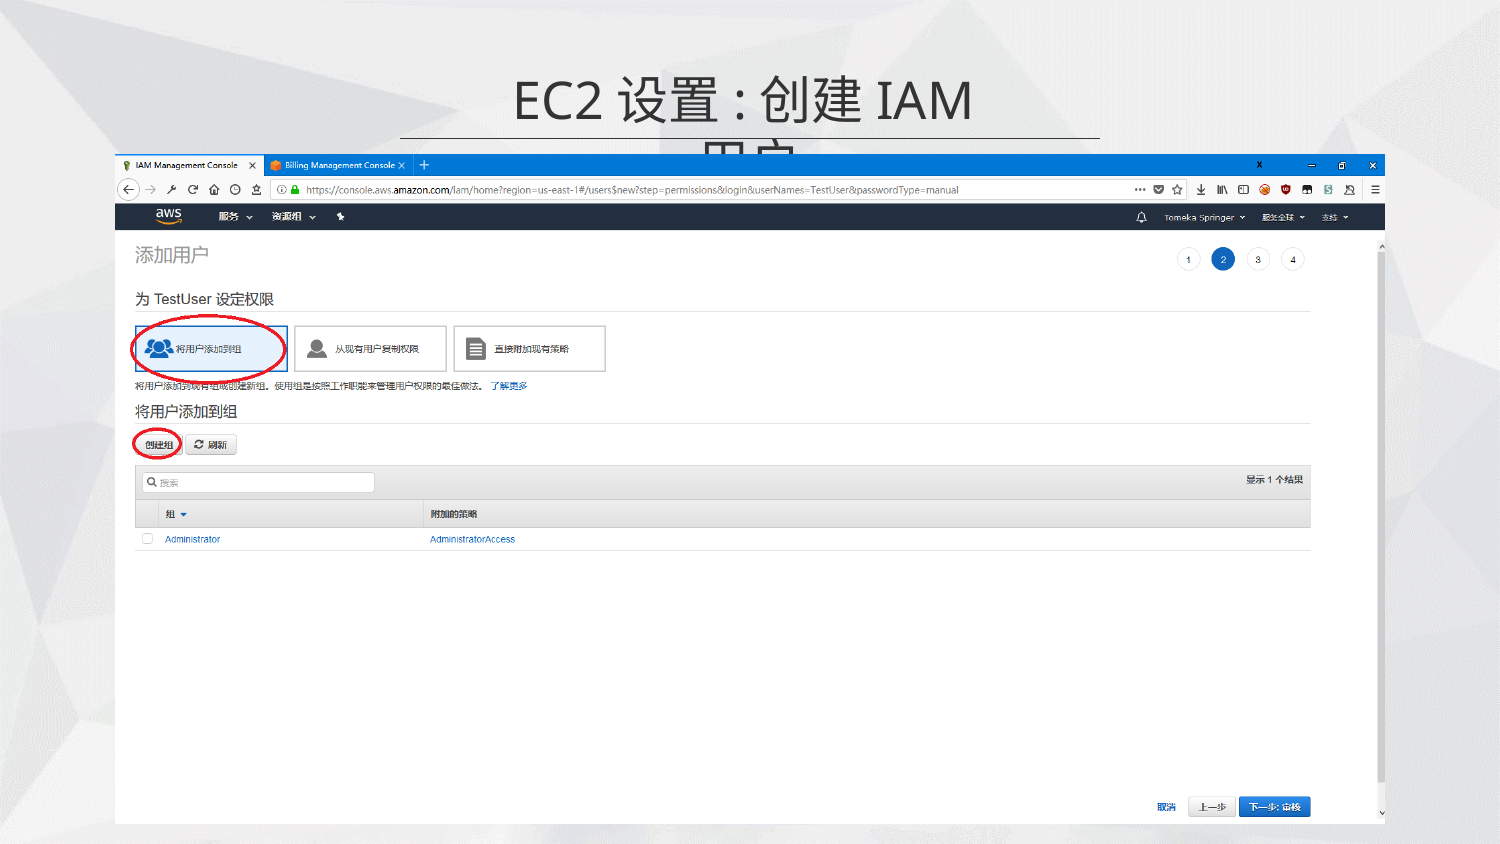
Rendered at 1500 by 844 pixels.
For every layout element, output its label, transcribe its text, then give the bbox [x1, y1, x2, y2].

text_box EC2设置:创建IAM用户 [472, 60, 1028, 137]
text_box EC2设置:创建IAM用户 [472, 146, 1028, 152]
picture [0, 0, 1500, 844]
